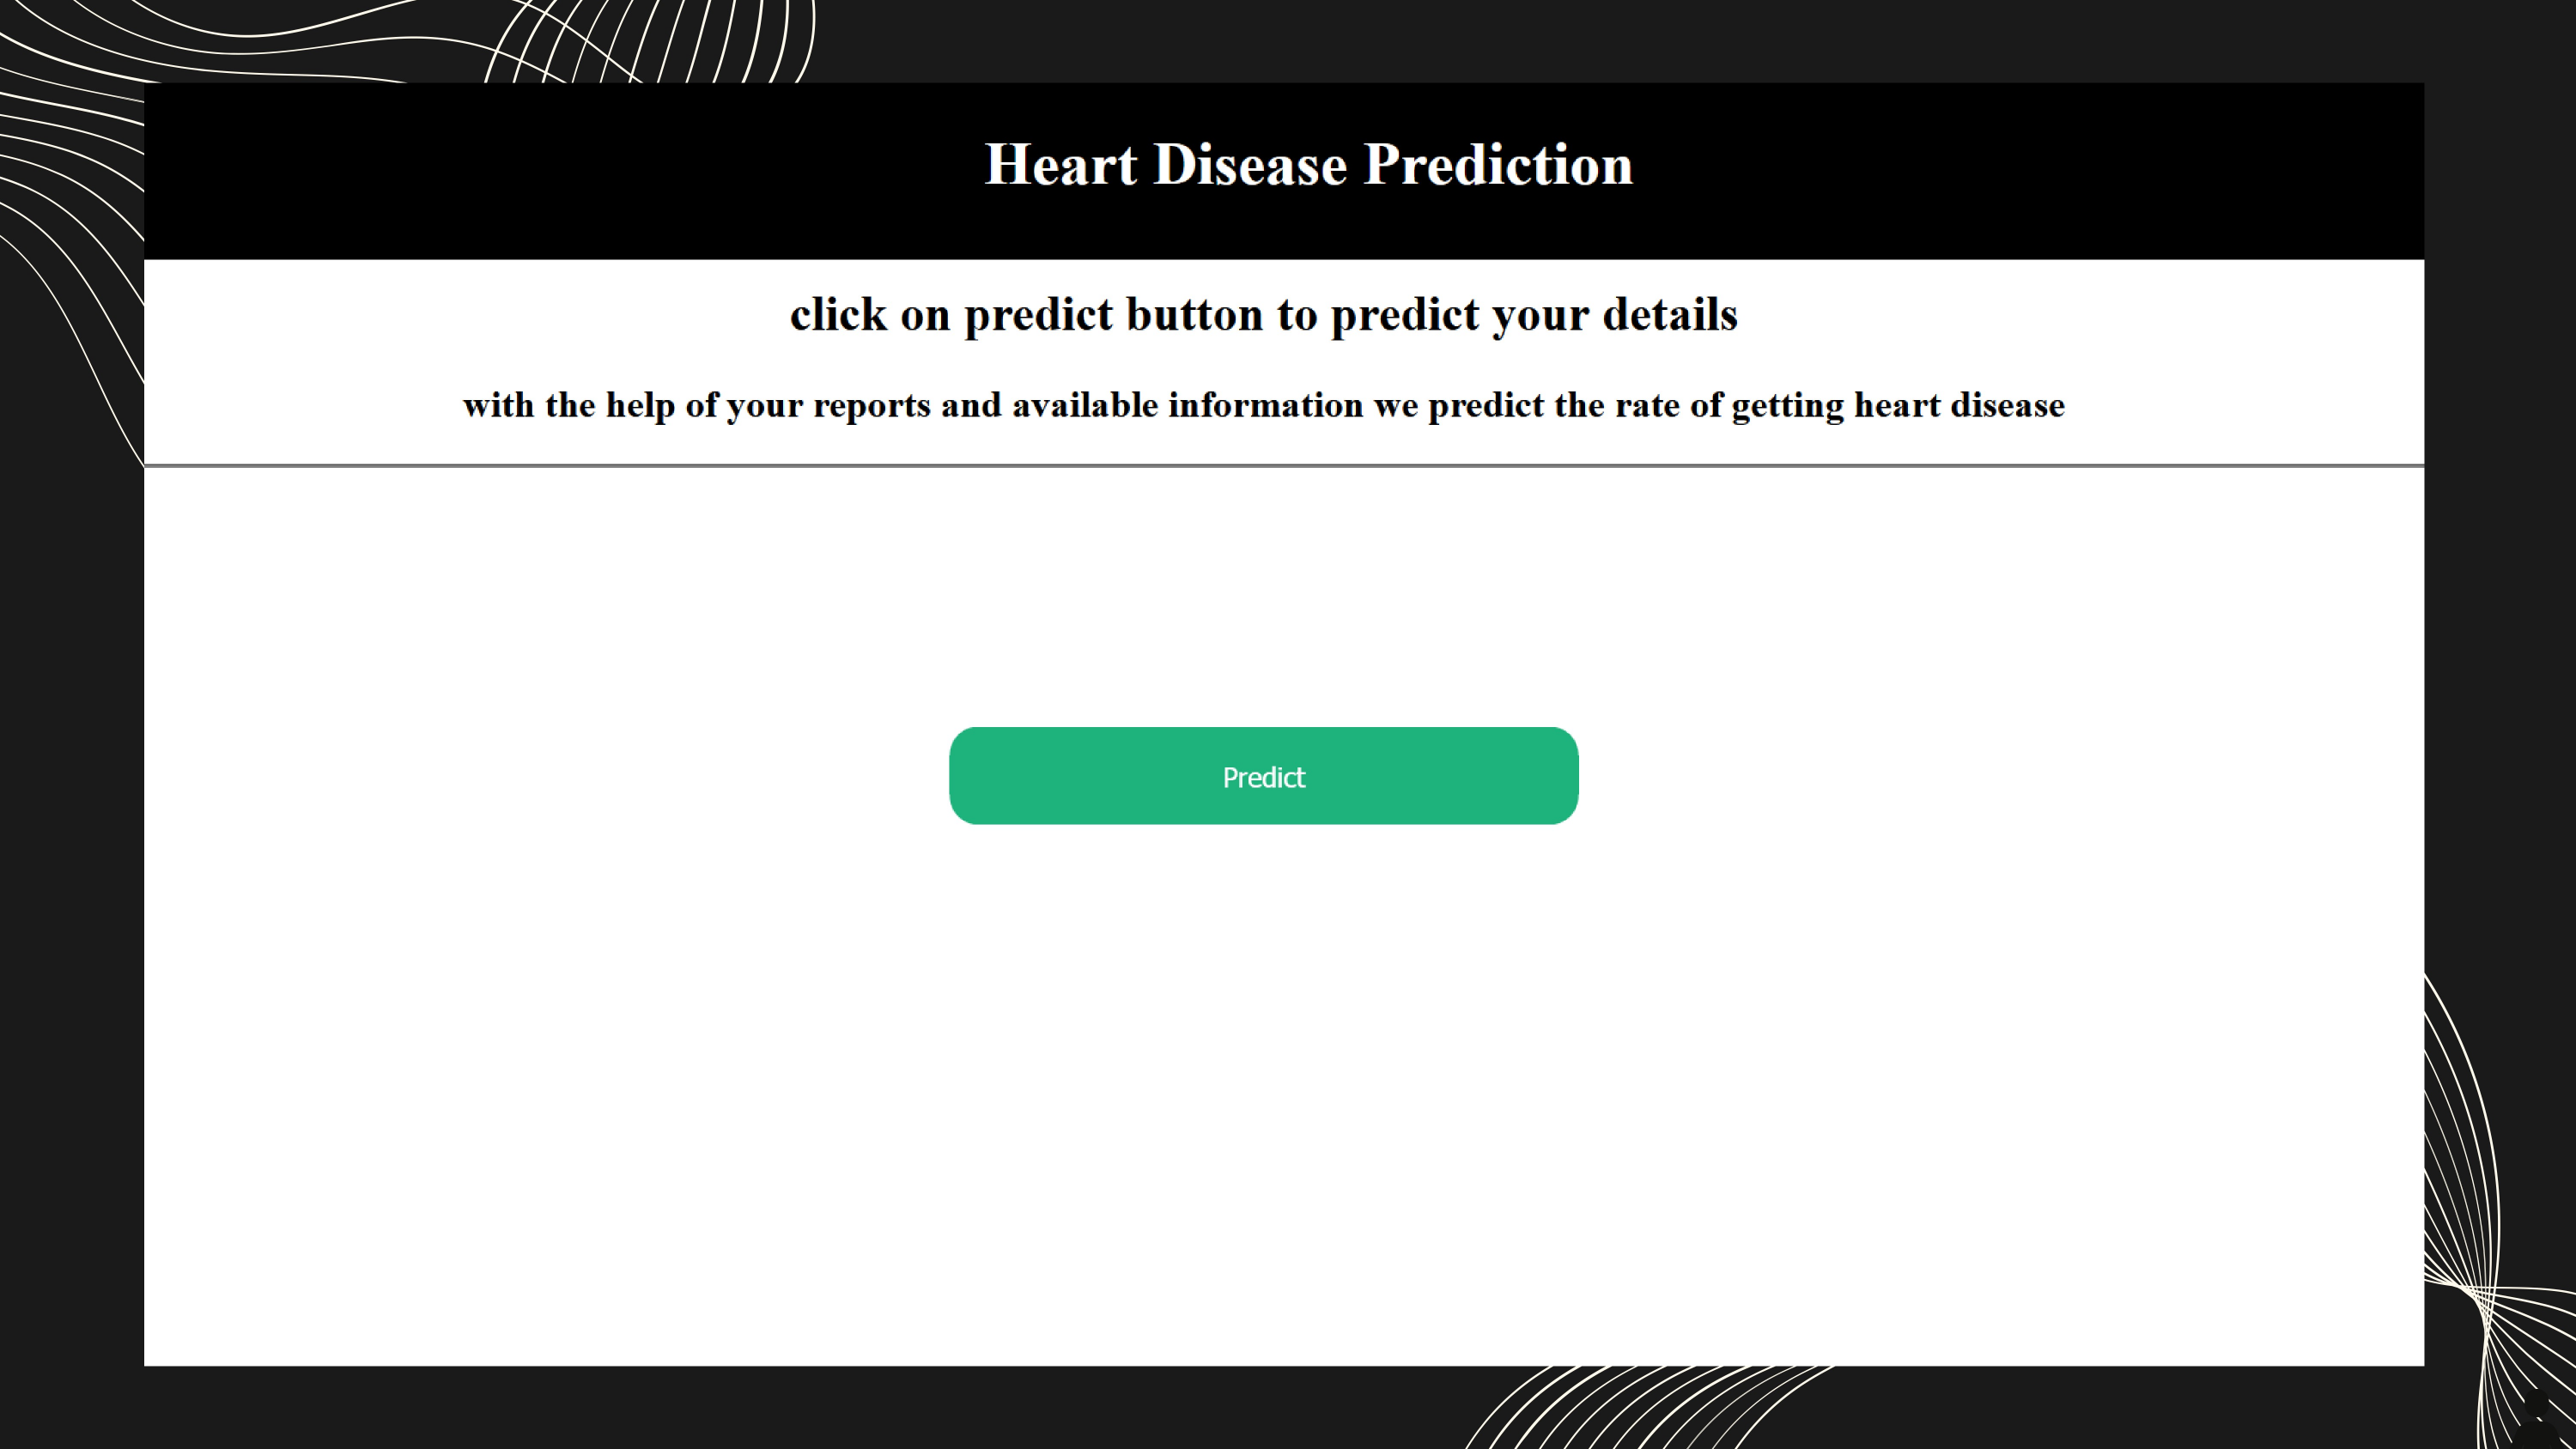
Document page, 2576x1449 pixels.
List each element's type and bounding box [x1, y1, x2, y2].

text_box [0, 0, 2576, 1449]
